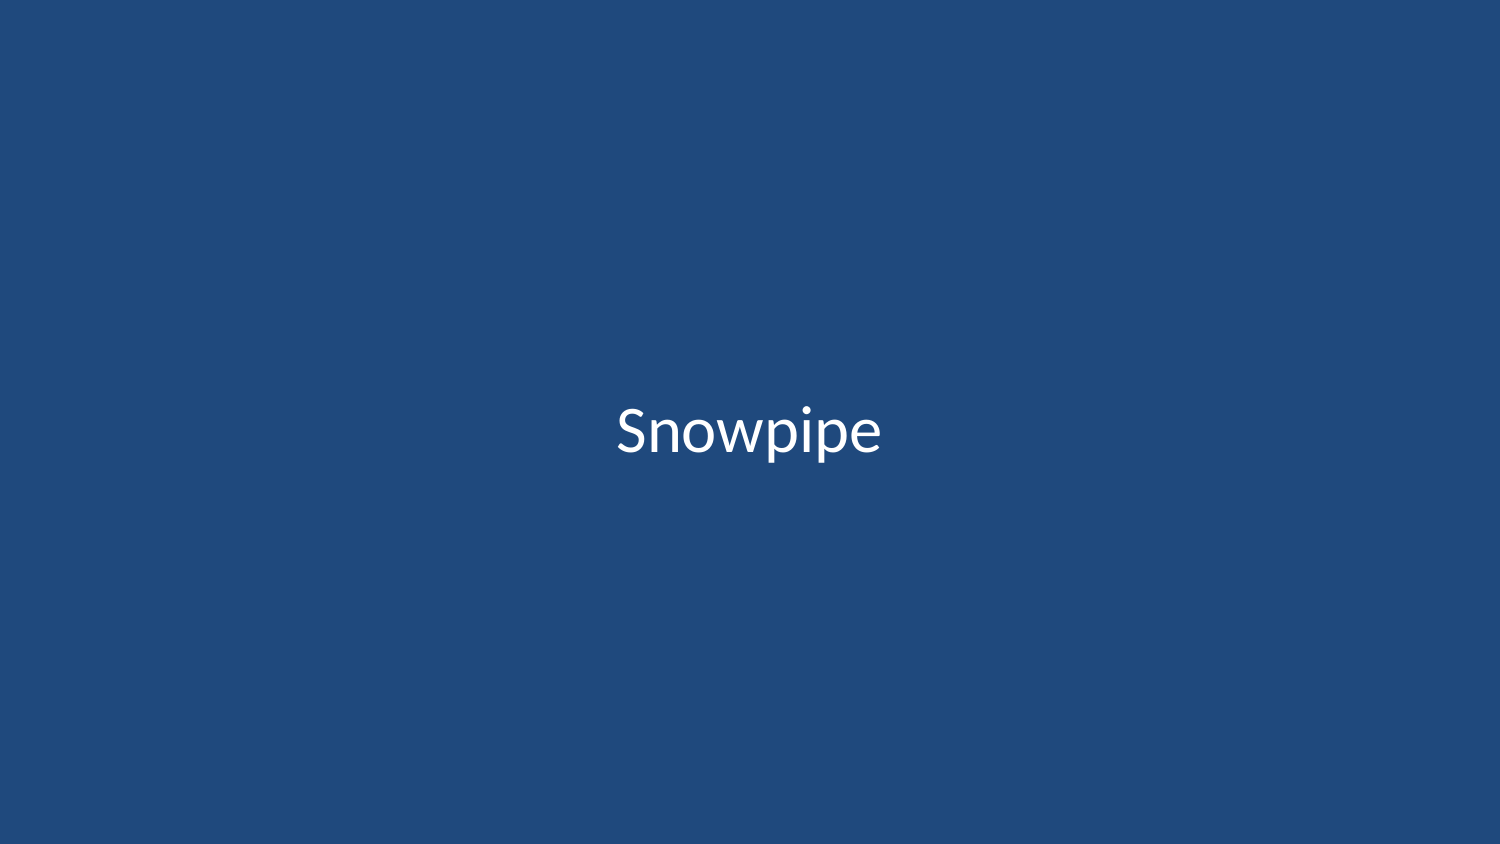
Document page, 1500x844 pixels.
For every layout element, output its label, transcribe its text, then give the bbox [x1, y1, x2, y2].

title Snowpipe [614, 383, 886, 527]
